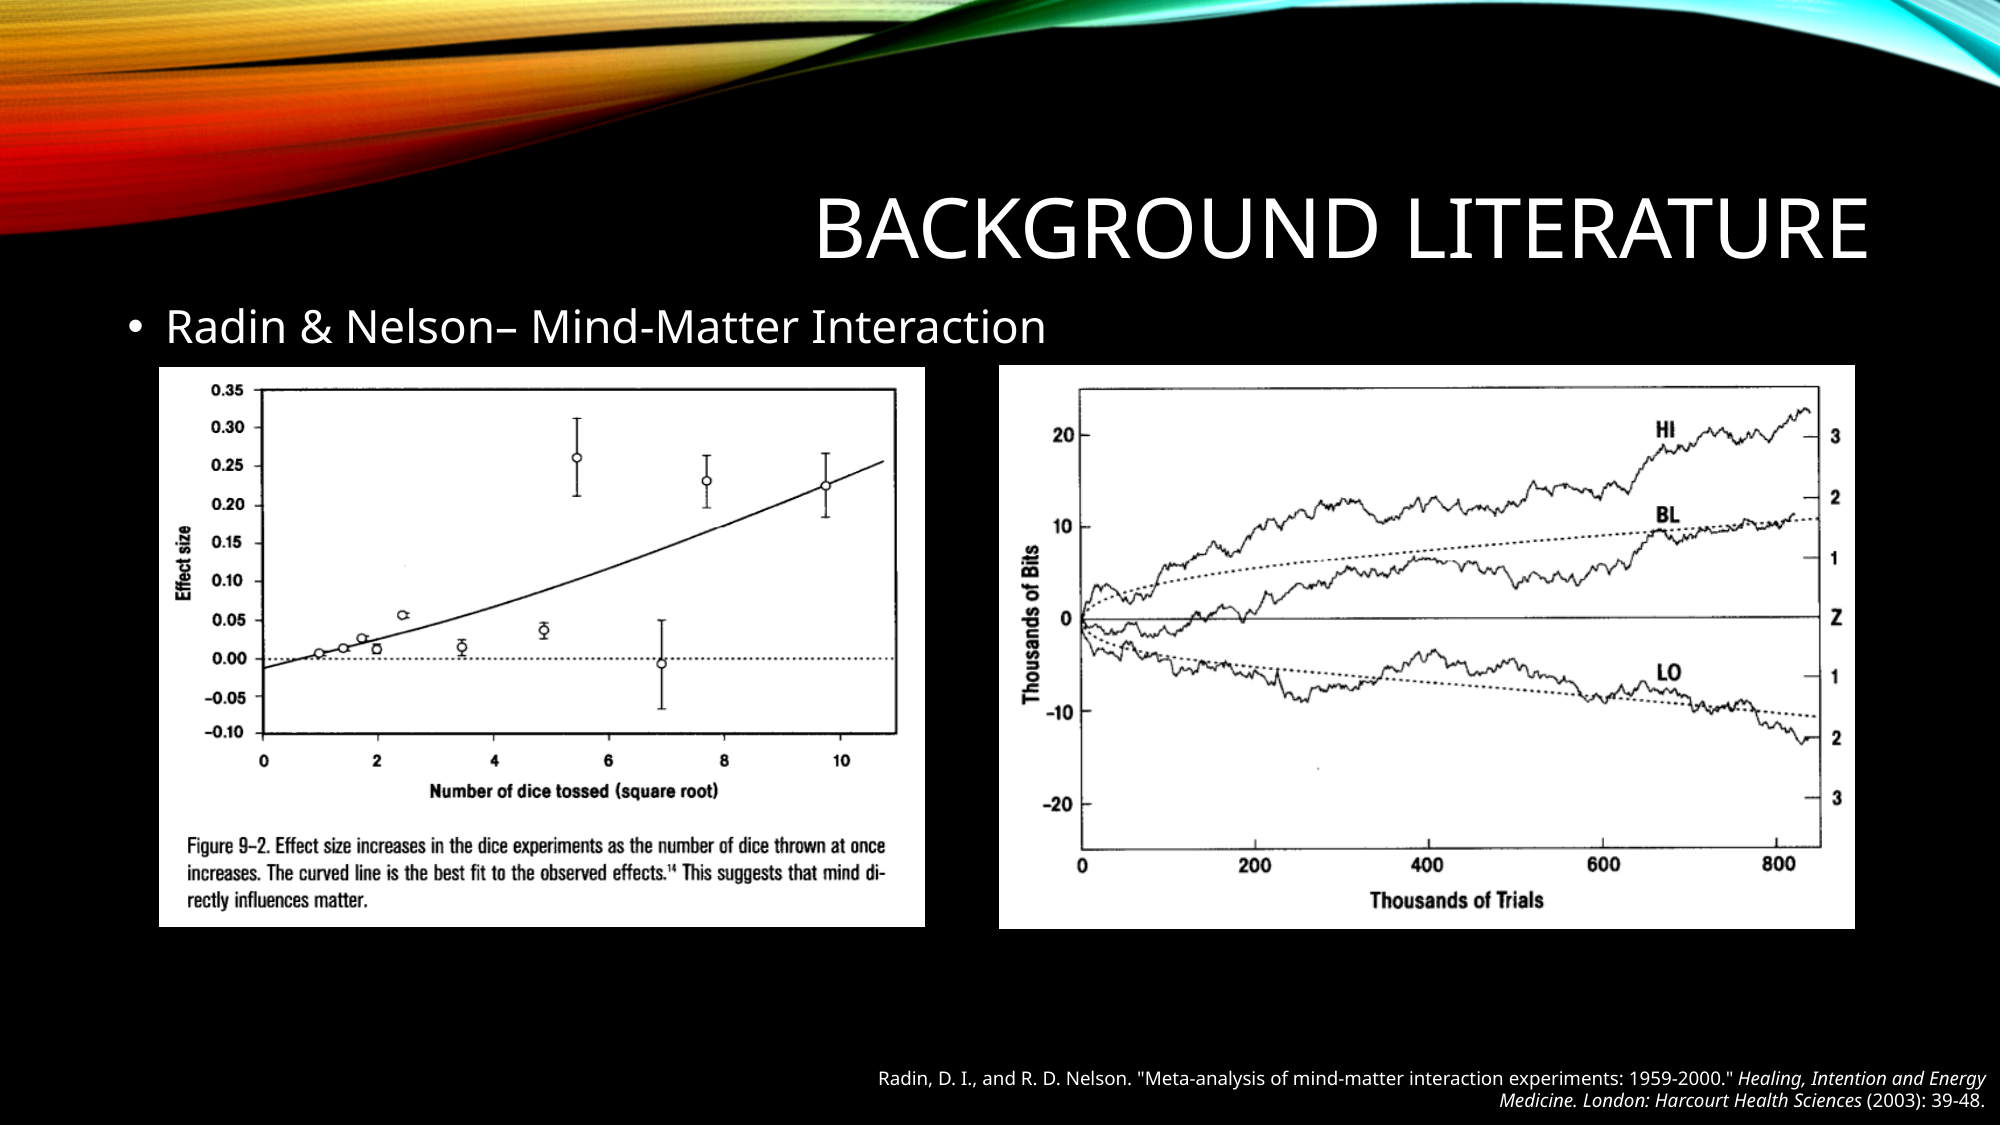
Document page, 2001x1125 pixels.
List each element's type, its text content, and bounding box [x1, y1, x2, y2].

picture [0, 0, 2000, 237]
list Radin & Nelson– Mind-Matter Interaction [112, 296, 1888, 957]
picture [999, 365, 1855, 929]
picture [158, 367, 925, 927]
title Background Literature [474, 125, 1888, 296]
text_box Radin, D. I., and R. D. Nelson. "Meta-analysis of mind-matter interaction experiments: 1959-2000." Healing, Intention and Energy Medicine. London: Harcourt Health Sciences (2003): 39-48. [821, 1059, 2000, 1120]
